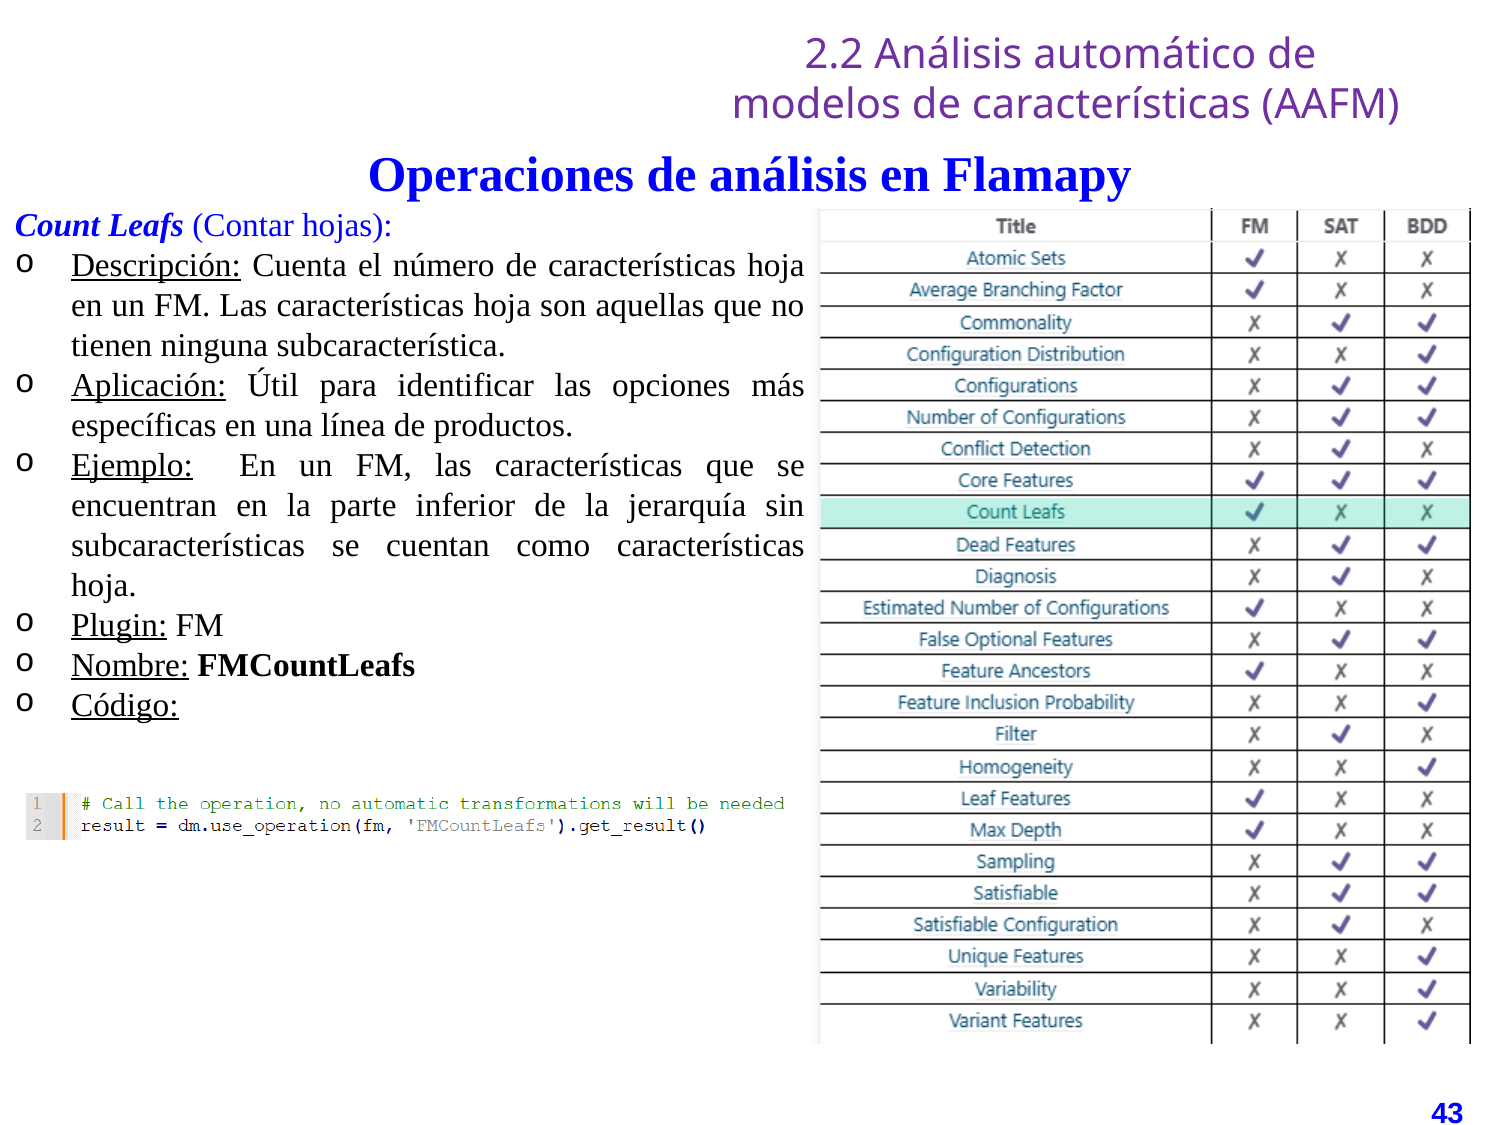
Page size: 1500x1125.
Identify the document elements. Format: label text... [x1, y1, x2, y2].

picture [26, 793, 785, 840]
title 2.2 Análisis automático de modelos de características (AAFM) [631, 19, 1500, 126]
text_box Operaciones de análisis en Flamapy [0, 134, 1500, 209]
text_box Count Leafs (Contar hojas): Descripción: Cuenta el número de características hoja en un FM. Las características hoja son aquellas que no tienen ninguna subcaracterística. Aplicación: Útil para identificar las opciones más específicas en una línea de productos. Ejemplo: En un FM, las características que se encuentran en la parte inferior de la jerarquía sin subcaracterísticas se cuentan como características hoja. Plugin: FM Nombre: FMCountLeafs Código: [0, 196, 821, 730]
picture [798, 207, 1471, 1044]
